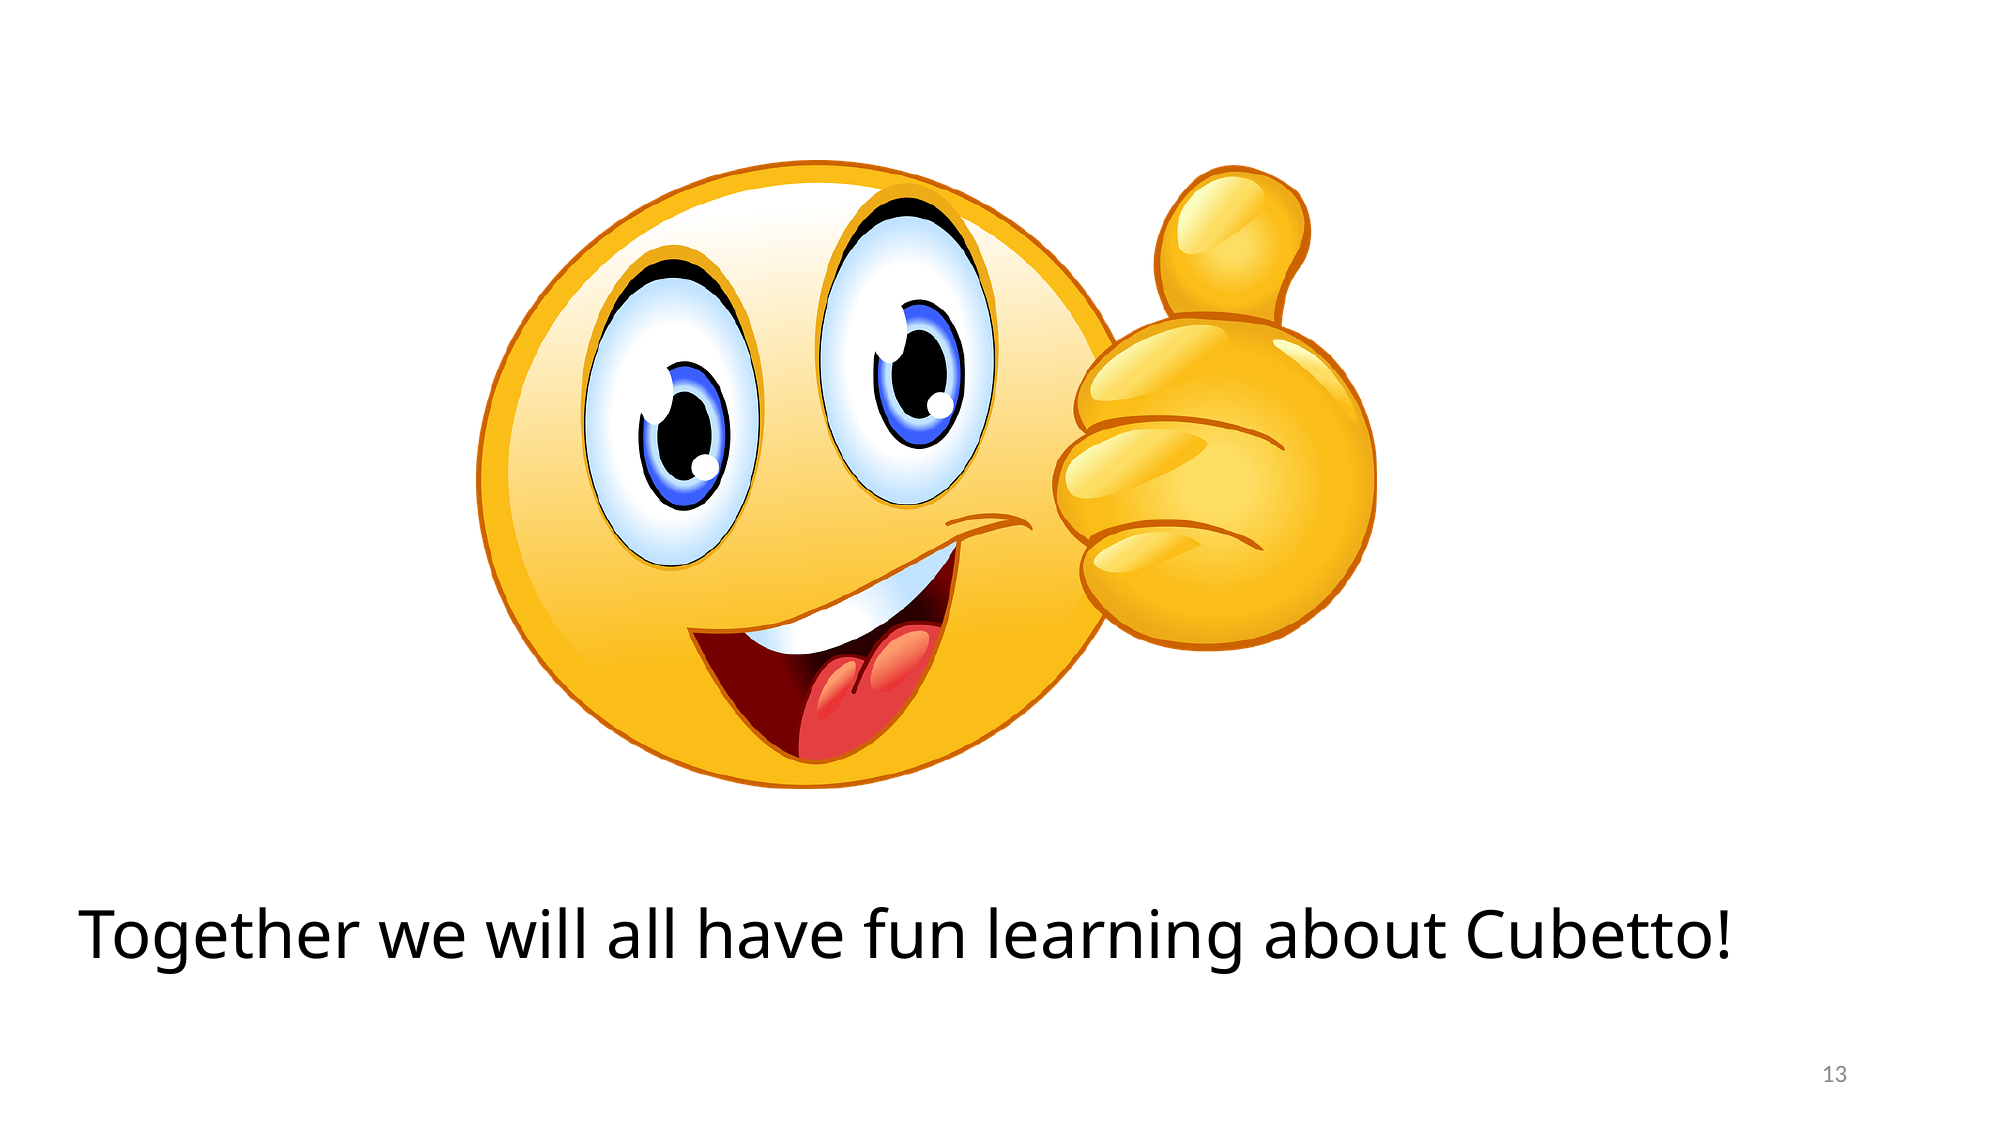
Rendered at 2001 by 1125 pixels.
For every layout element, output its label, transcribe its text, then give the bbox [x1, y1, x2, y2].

slide_number 13 [1412, 1042, 1863, 1103]
title Together we will all have fun learning about Cubetto! [63, 810, 1938, 1063]
picture [475, 159, 1377, 790]
